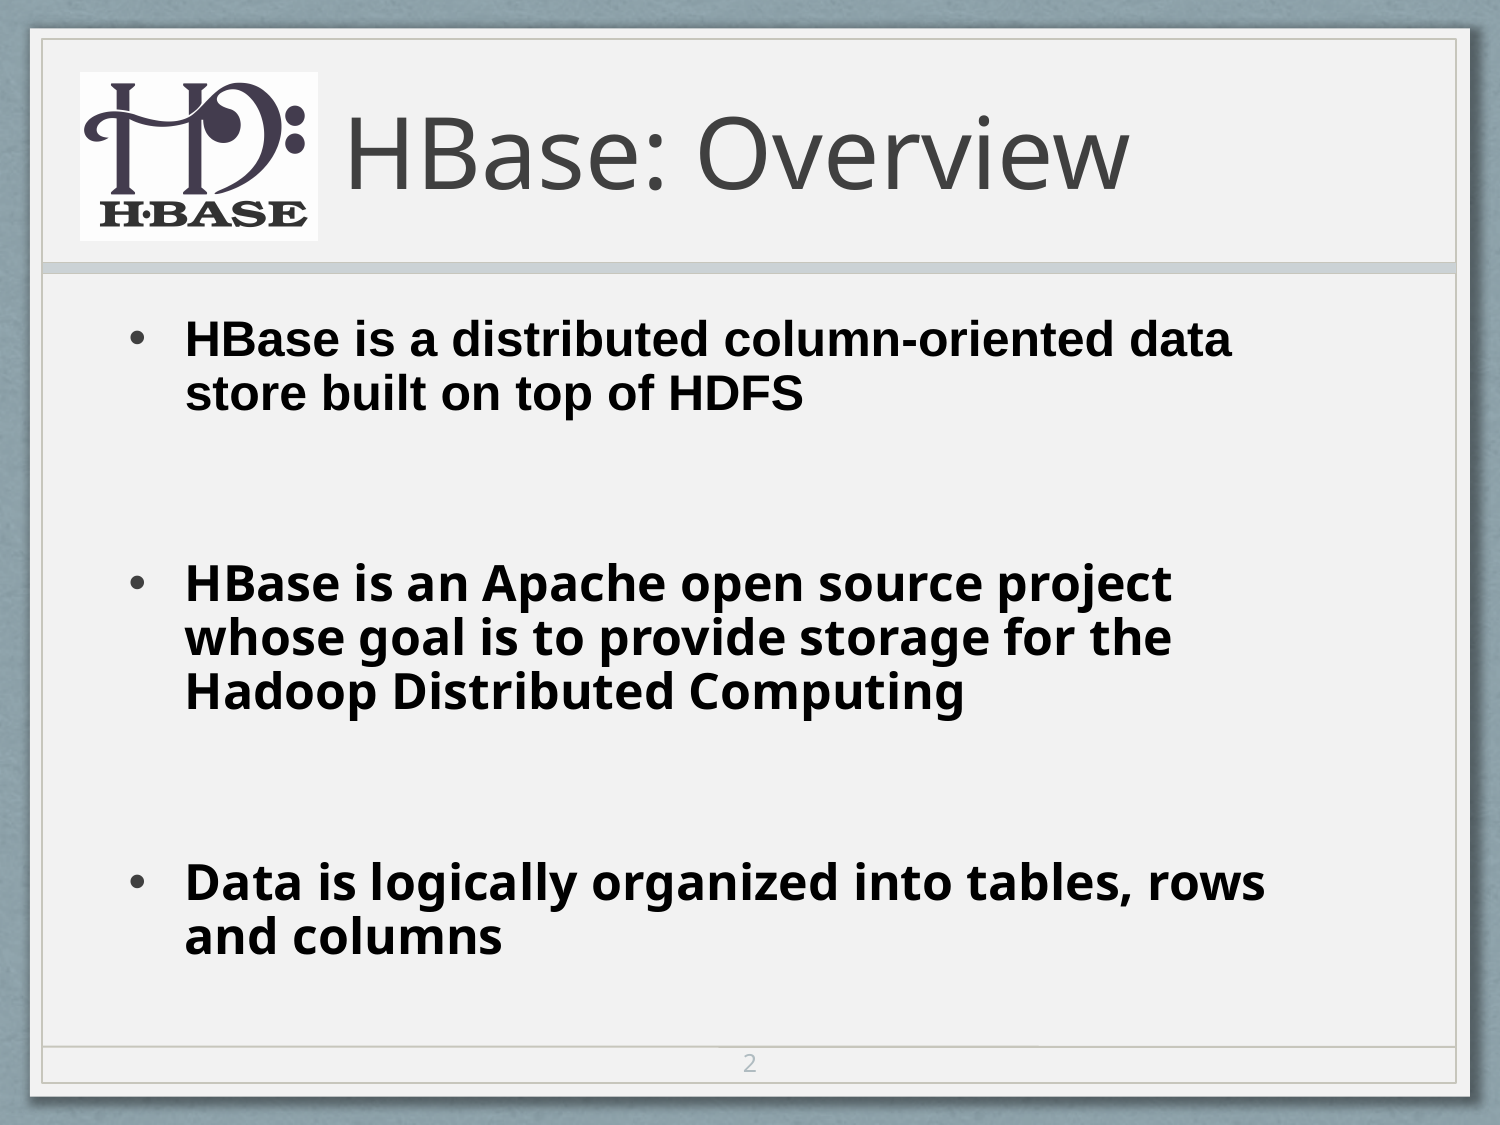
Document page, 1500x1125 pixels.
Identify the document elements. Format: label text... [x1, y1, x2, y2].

list HBase is a distributed column-oriented data store built on top of HDFS HBase is an Apache open source project whose goal is to provide storage for the Hadoop Distributed Computing Data is logically organized into tables, rows and columns [113, 305, 1353, 996]
title HBase: Overview [147, 39, 1353, 261]
picture [80, 72, 318, 242]
slide_number 2 [687, 1042, 813, 1088]
